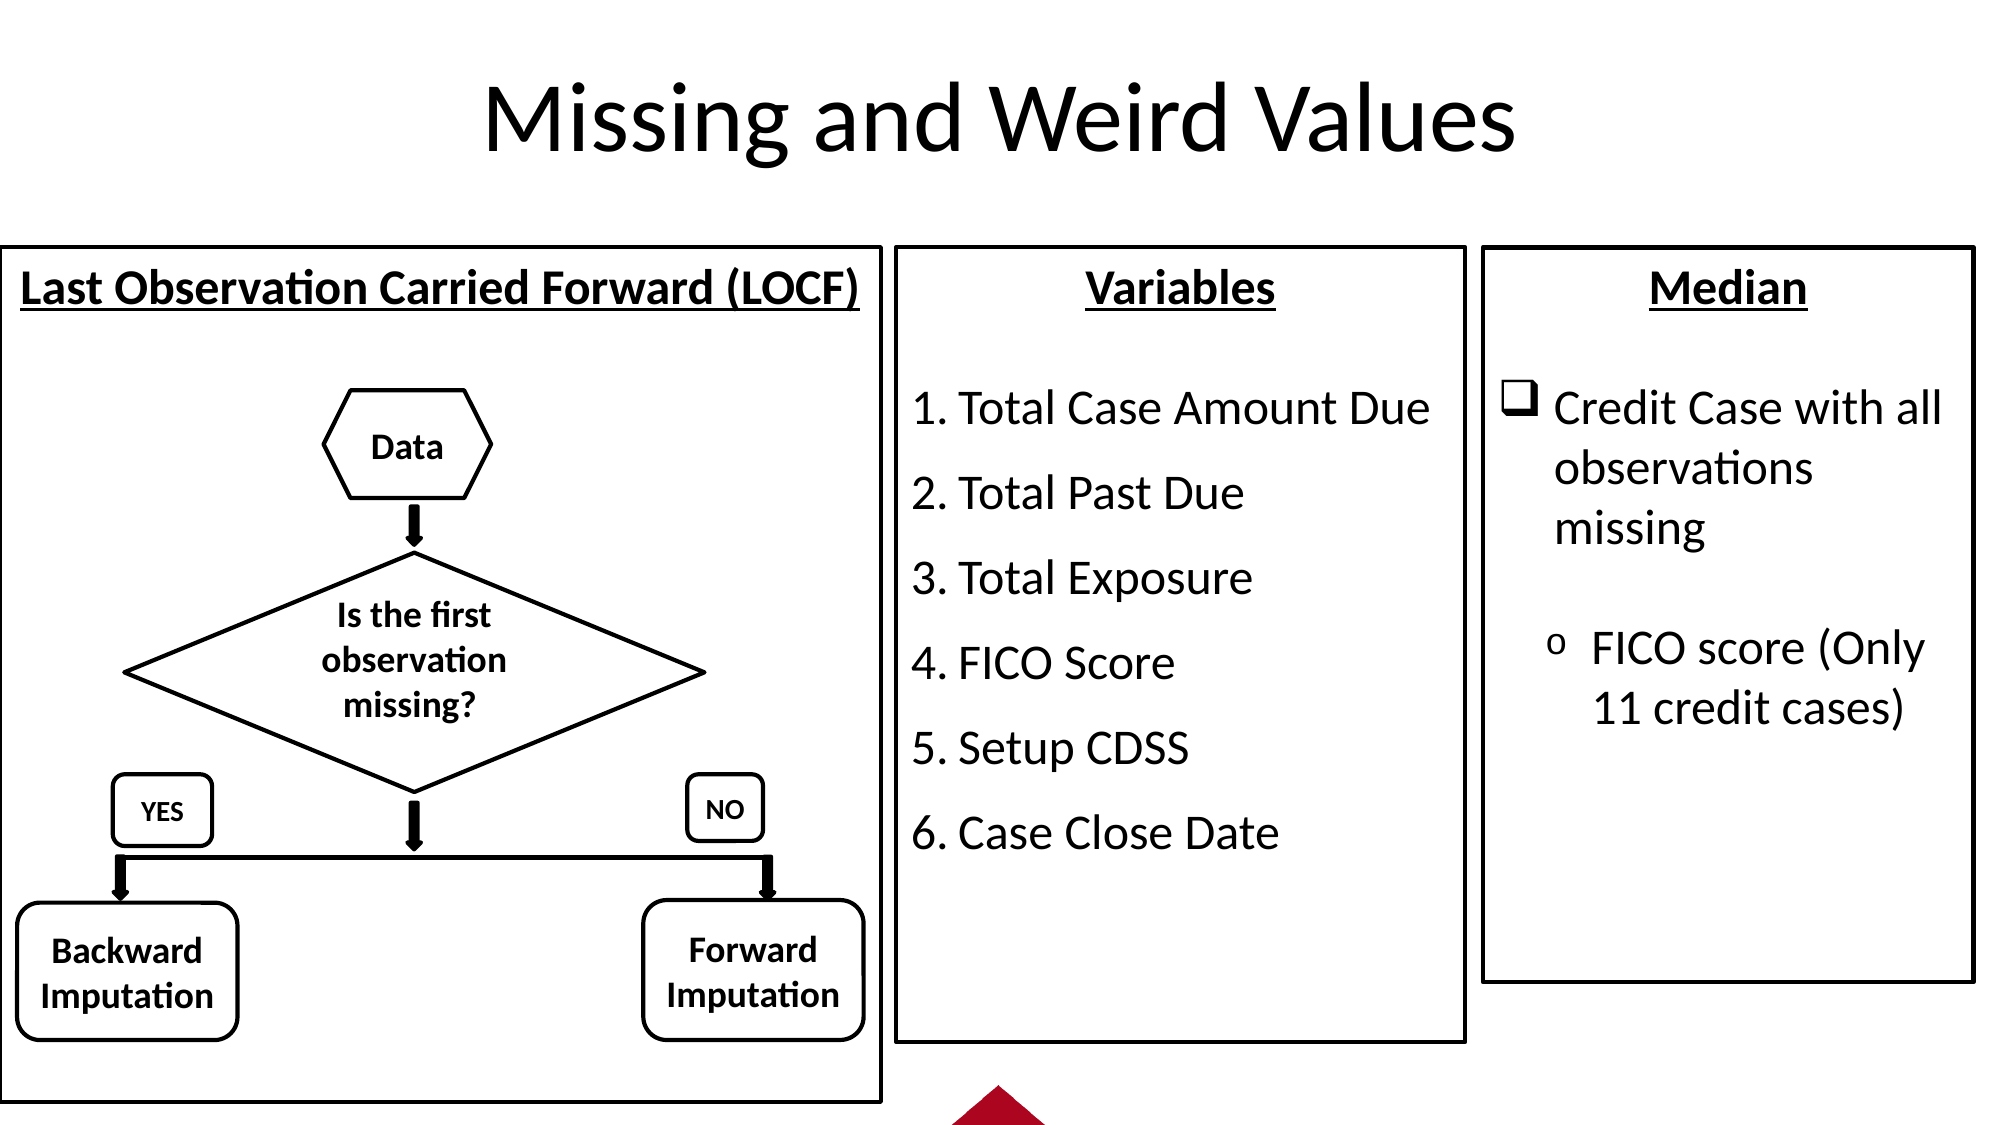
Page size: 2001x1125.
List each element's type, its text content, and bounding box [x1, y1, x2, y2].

text_box Last Observation Carried Forward (LOCF) [0, 247, 881, 1103]
text_box Median Credit Case with all observations missing FICO score (Only 11 credit cases) [1482, 247, 1974, 983]
text_box Variables Total Case Amount Due Total Past Due Total Exposure FICO Score Setup CDSS Case Close Date [896, 247, 1466, 1042]
text_box Missing and Weird Values [26, 44, 1974, 179]
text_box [16, 390, 864, 1041]
picture [950, 1085, 1046, 1125]
